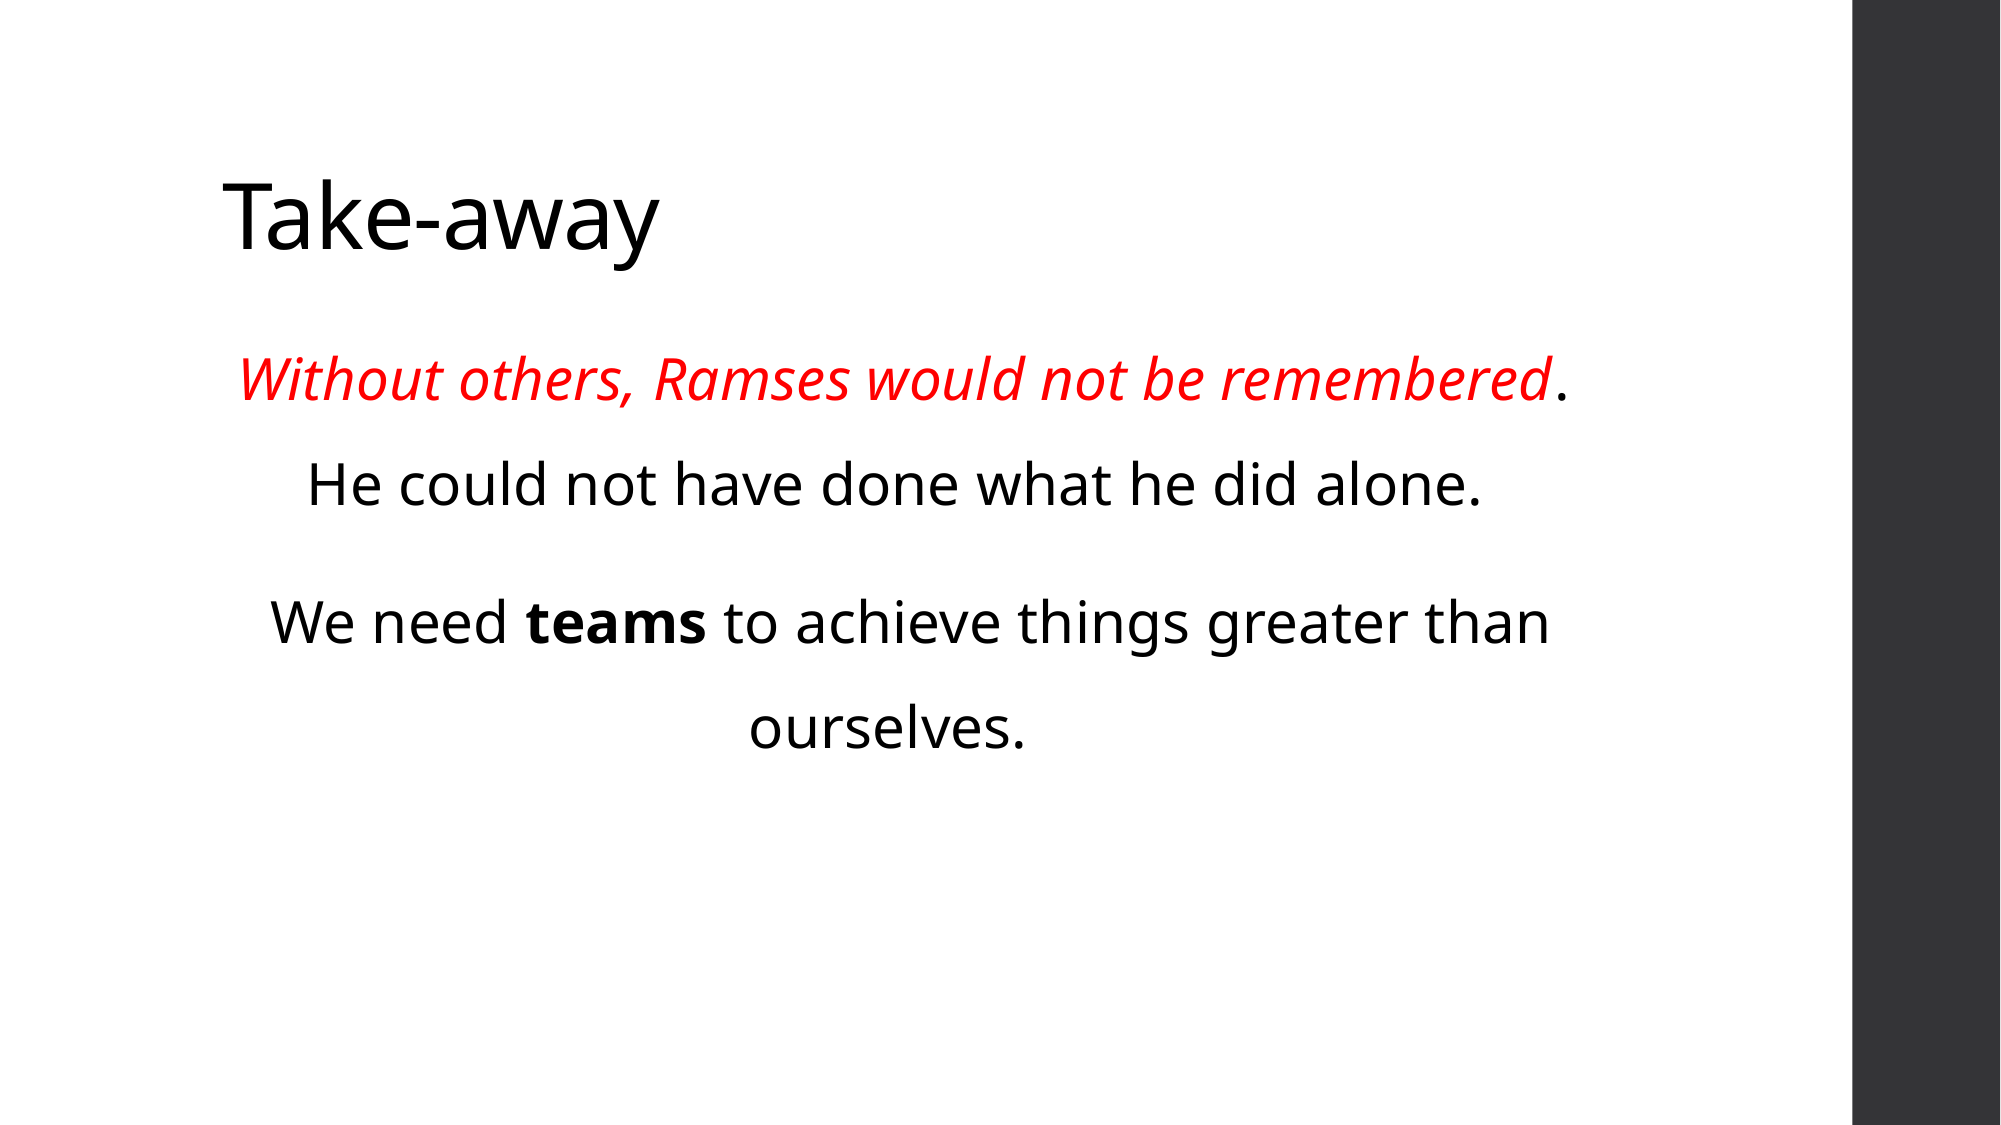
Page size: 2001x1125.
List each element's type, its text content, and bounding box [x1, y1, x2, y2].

title Take-away [206, 60, 1797, 278]
list Without others, Ramses would not be remembered. He could not have done what he did alone. We need teams to achieve things greater than ourselves. [206, 299, 1617, 1014]
